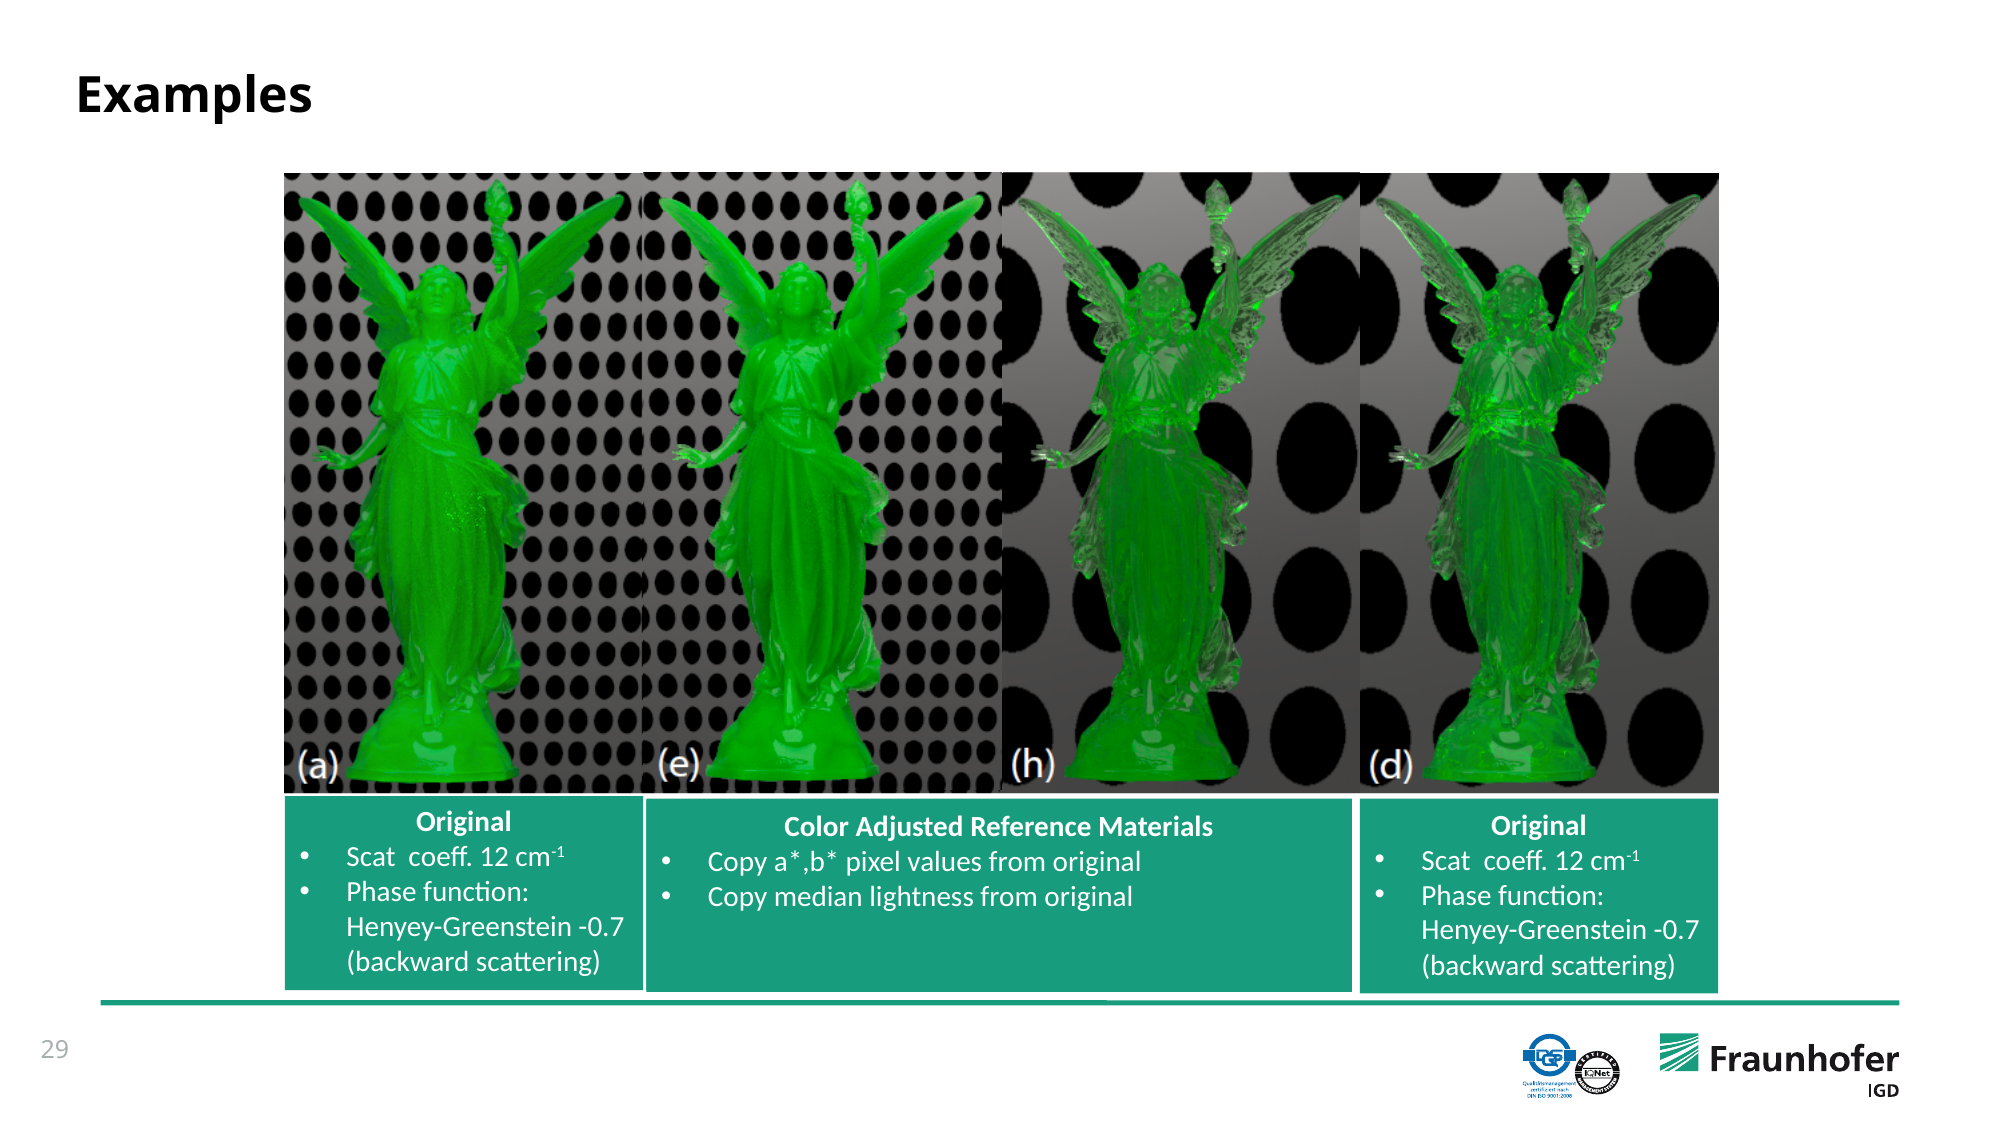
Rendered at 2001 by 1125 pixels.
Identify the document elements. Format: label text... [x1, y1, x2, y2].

text_box Original Scat coeff. 12 cm-1 Phase function: Henyey-Greenstein -0.7 (backward scattering) [1365, 804, 1719, 994]
picture [284, 173, 642, 796]
slide_number 29 [0, 1032, 70, 1054]
text_box Examples [75, 62, 1425, 188]
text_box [642, 171, 1361, 993]
text_box Original Scat coeff. 12 cm-1 Phase function: Henyey-Greenstein -0.7 (backward scattering) [284, 803, 637, 991]
picture [1361, 173, 1719, 796]
